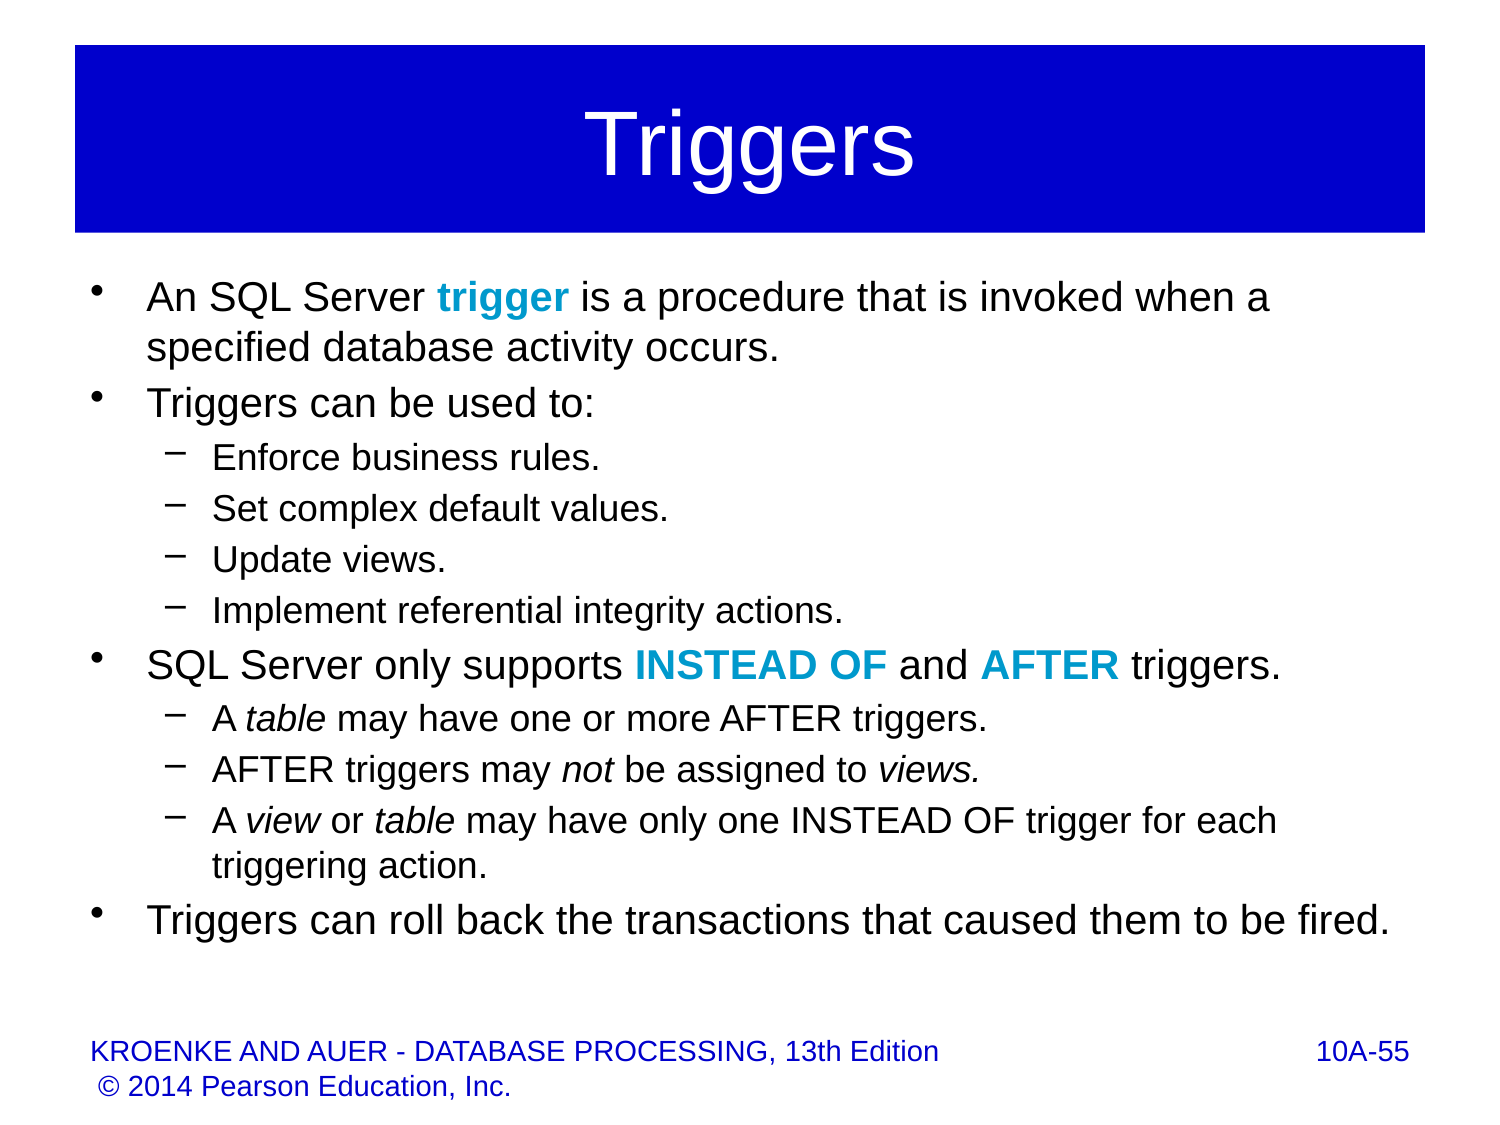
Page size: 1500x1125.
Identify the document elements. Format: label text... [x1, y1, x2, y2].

slide_number 10A-55 [1074, 1024, 1426, 1103]
list An SQL Server trigger is a procedure that is invoked when a specified database activity occurs. Triggers can be used to: Enforce business rules. Set complex default values. Update views. Implement referential integrity actions. SQL Server only supports INSTEAD OF and AFTER triggers. A table may have one or more AFTER triggers. AFTER triggers may not be assigned to views. A view or table may have only one INSTEAD OF trigger for each triggering action. Triggers can roll back the transactions that caused them to be fired. [75, 262, 1425, 1005]
footer KROENKE AND AUER - DATABASE PROCESSING, 13th Edition © 2014 Pearson Education, Inc. [74, 1024, 963, 1104]
title Triggers [75, 45, 1425, 233]
